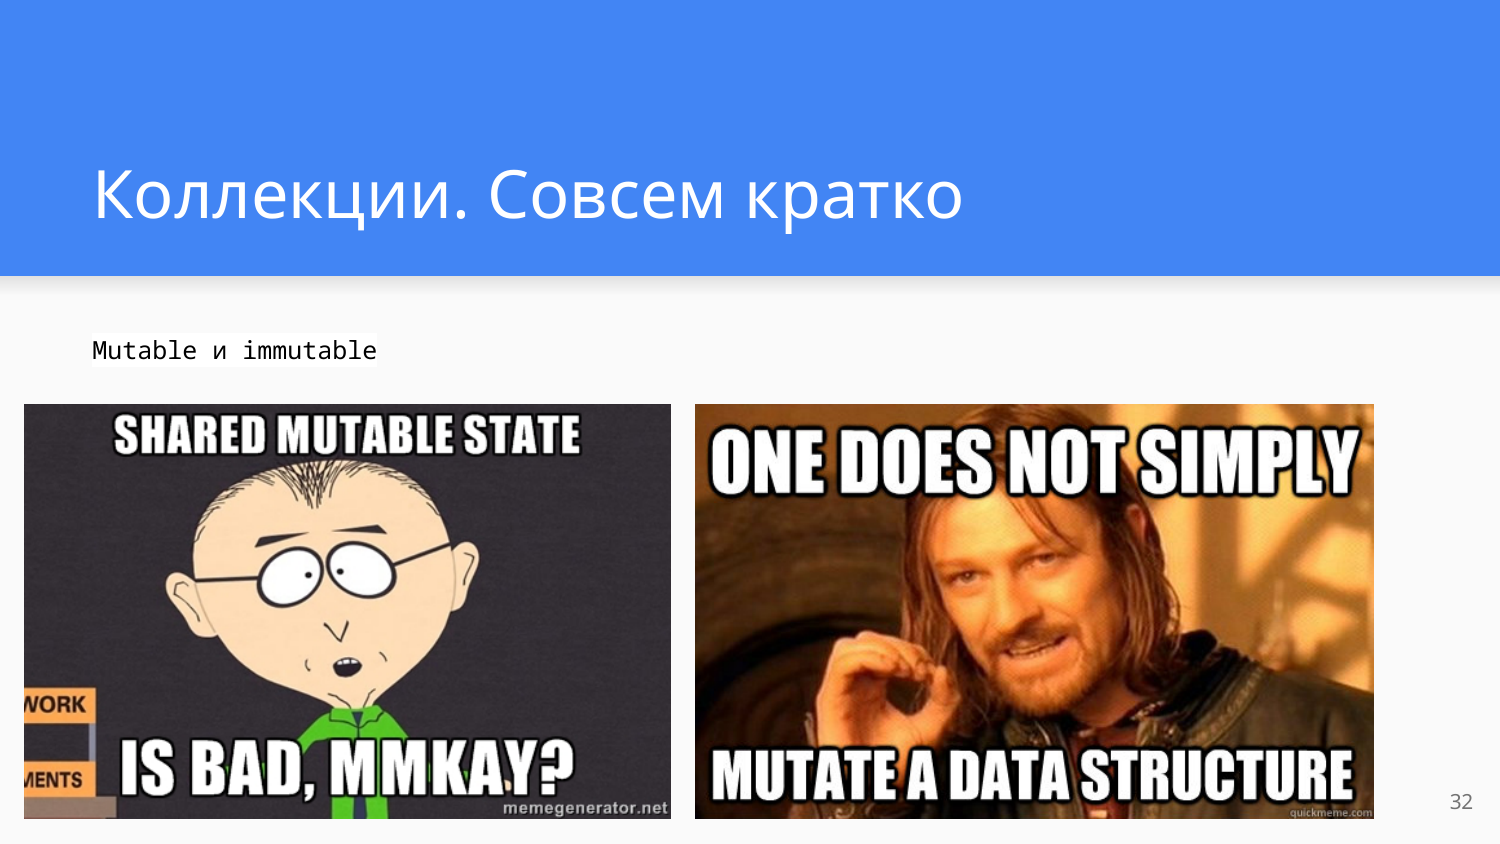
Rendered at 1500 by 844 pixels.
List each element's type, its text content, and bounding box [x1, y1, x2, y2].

slide_number 32 [1398, 770, 1489, 835]
picture [695, 404, 1374, 819]
title Коллекции. Совсем кратко [77, 121, 1427, 248]
picture [24, 404, 671, 819]
list Mutable и immutable [77, 314, 1427, 380]
